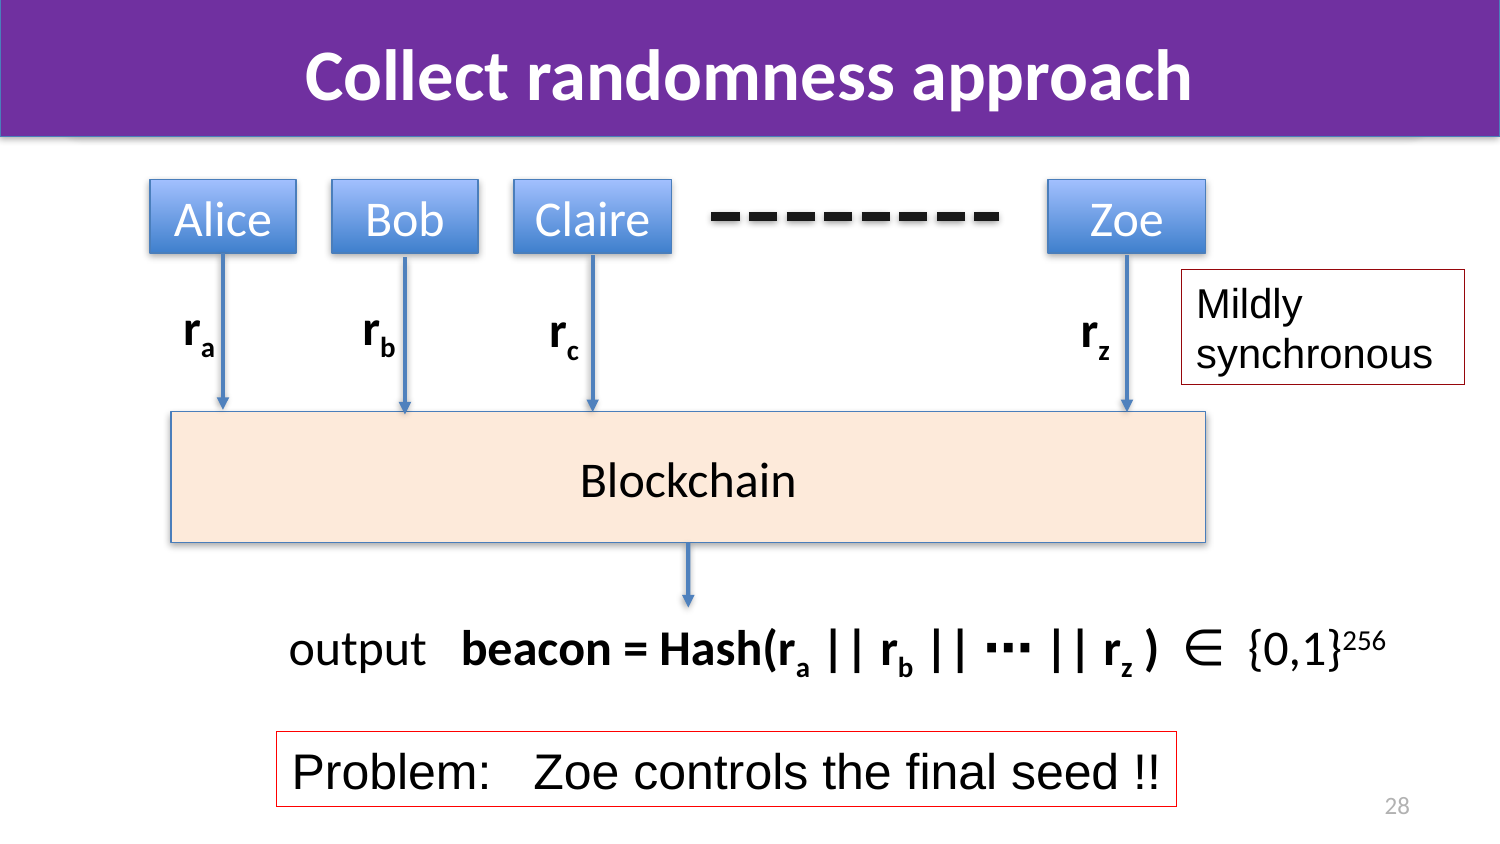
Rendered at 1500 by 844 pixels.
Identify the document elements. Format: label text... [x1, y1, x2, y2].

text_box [345, 257, 413, 415]
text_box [1064, 254, 1128, 413]
text_box Mildly synchronous [1181, 269, 1465, 385]
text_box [167, 252, 232, 411]
text_box Blockchain [170, 411, 1206, 543]
text_box Problem: Zoe controls the final seed !! [276, 731, 1177, 807]
text_box Zoe [1047, 179, 1206, 254]
text_box Bob [331, 179, 479, 254]
title Collect randomness approach [75, 20, 1425, 123]
text_box Claire [513, 179, 672, 254]
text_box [533, 254, 596, 413]
slide_number 28 [1074, 782, 1425, 827]
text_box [272, 542, 1426, 684]
text_box Alice [149, 179, 297, 254]
